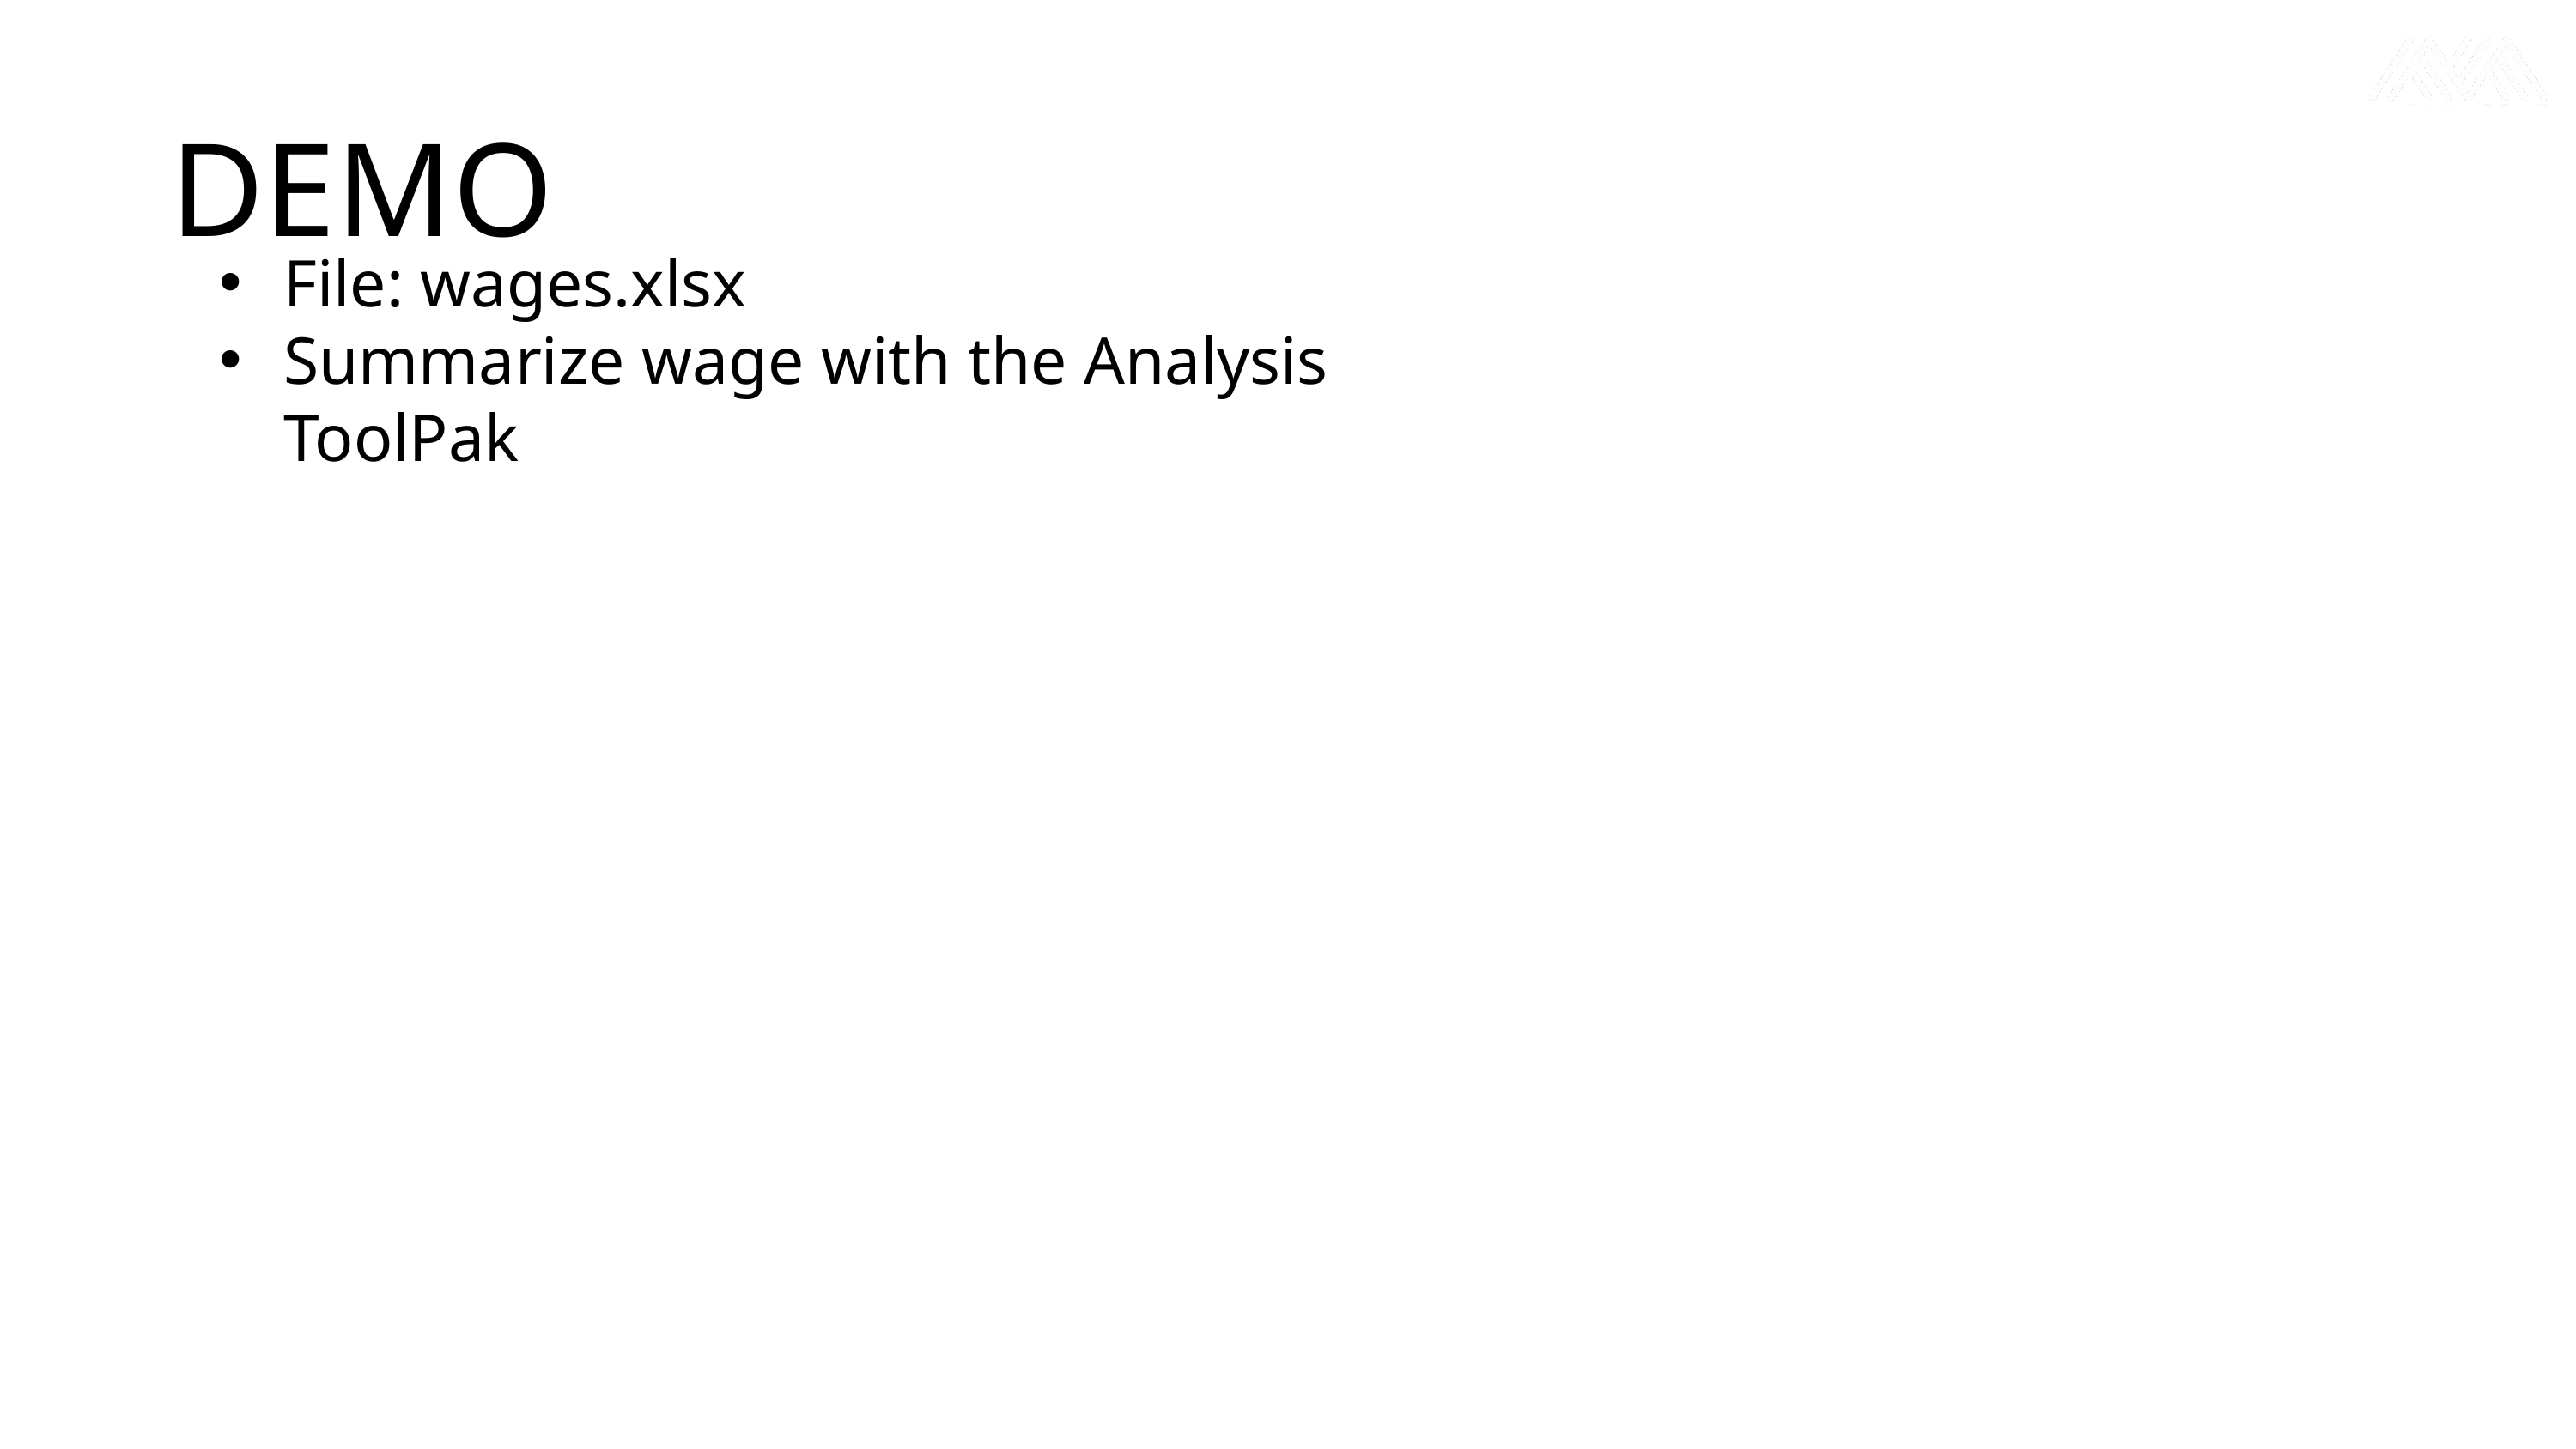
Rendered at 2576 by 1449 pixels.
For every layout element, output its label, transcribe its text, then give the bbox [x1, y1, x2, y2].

text_box DEMO [170, 82, 622, 242]
text_box File: wages.xlsx Summarize wage with the Analysis ToolPak [170, 242, 1331, 475]
picture [2318, 0, 2576, 194]
